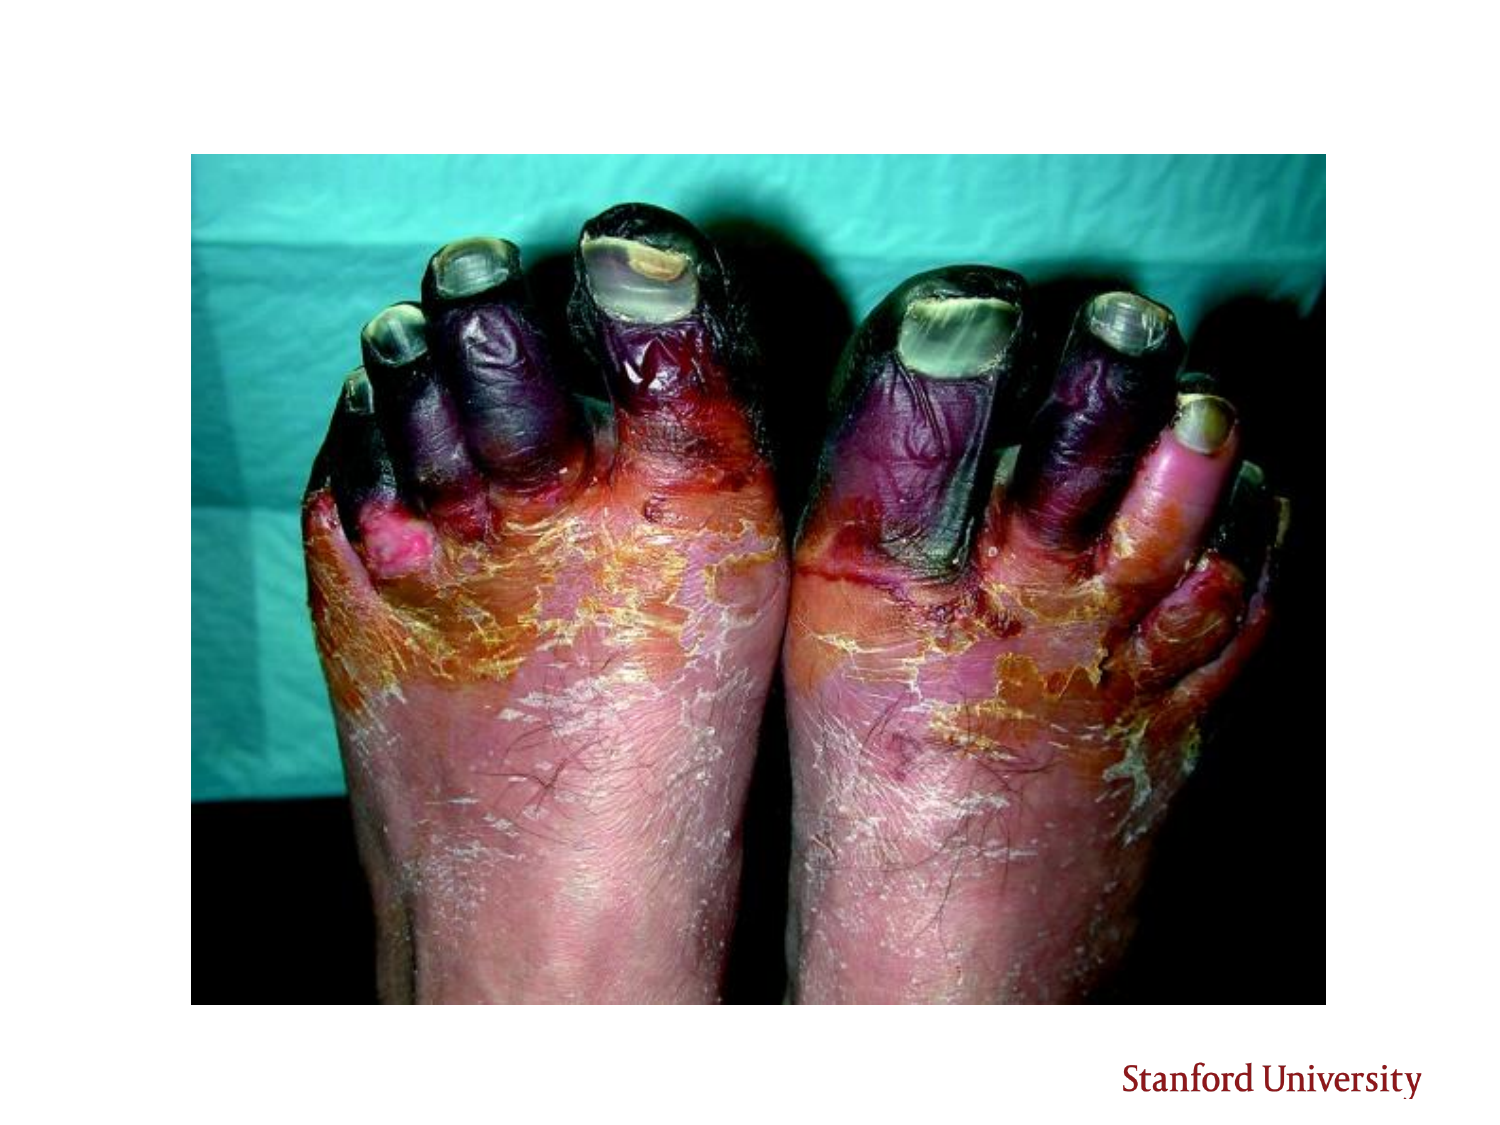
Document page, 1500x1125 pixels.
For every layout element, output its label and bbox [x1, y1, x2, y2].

picture [191, 154, 1326, 1006]
